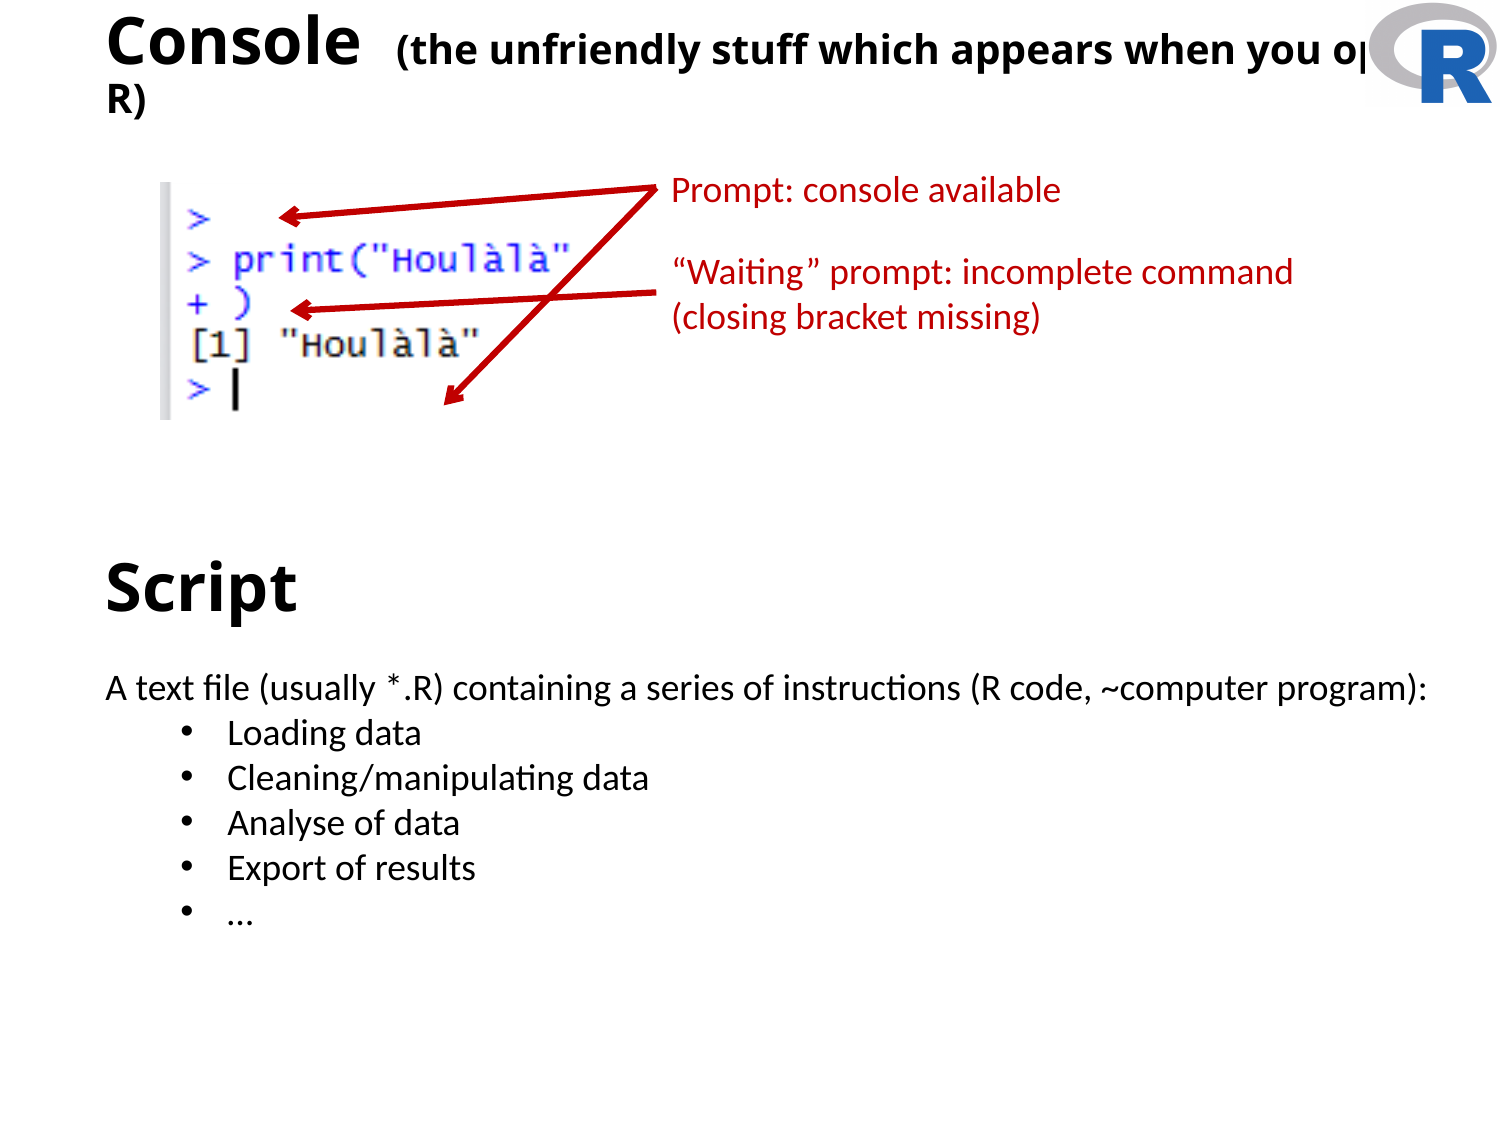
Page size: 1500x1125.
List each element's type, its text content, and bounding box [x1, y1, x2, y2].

title Console (the unfriendly stuff which appears when you open R) [90, 0, 1500, 131]
text_box Script [90, 524, 1500, 656]
picture [1365, 0, 1500, 107]
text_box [160, 157, 1365, 420]
text_box A text file (usually *.R) containing a series of instructions (R code, ~computer program): Loading data Cleaning/manipulating data Analyse of data Export of results … [90, 655, 1464, 985]
